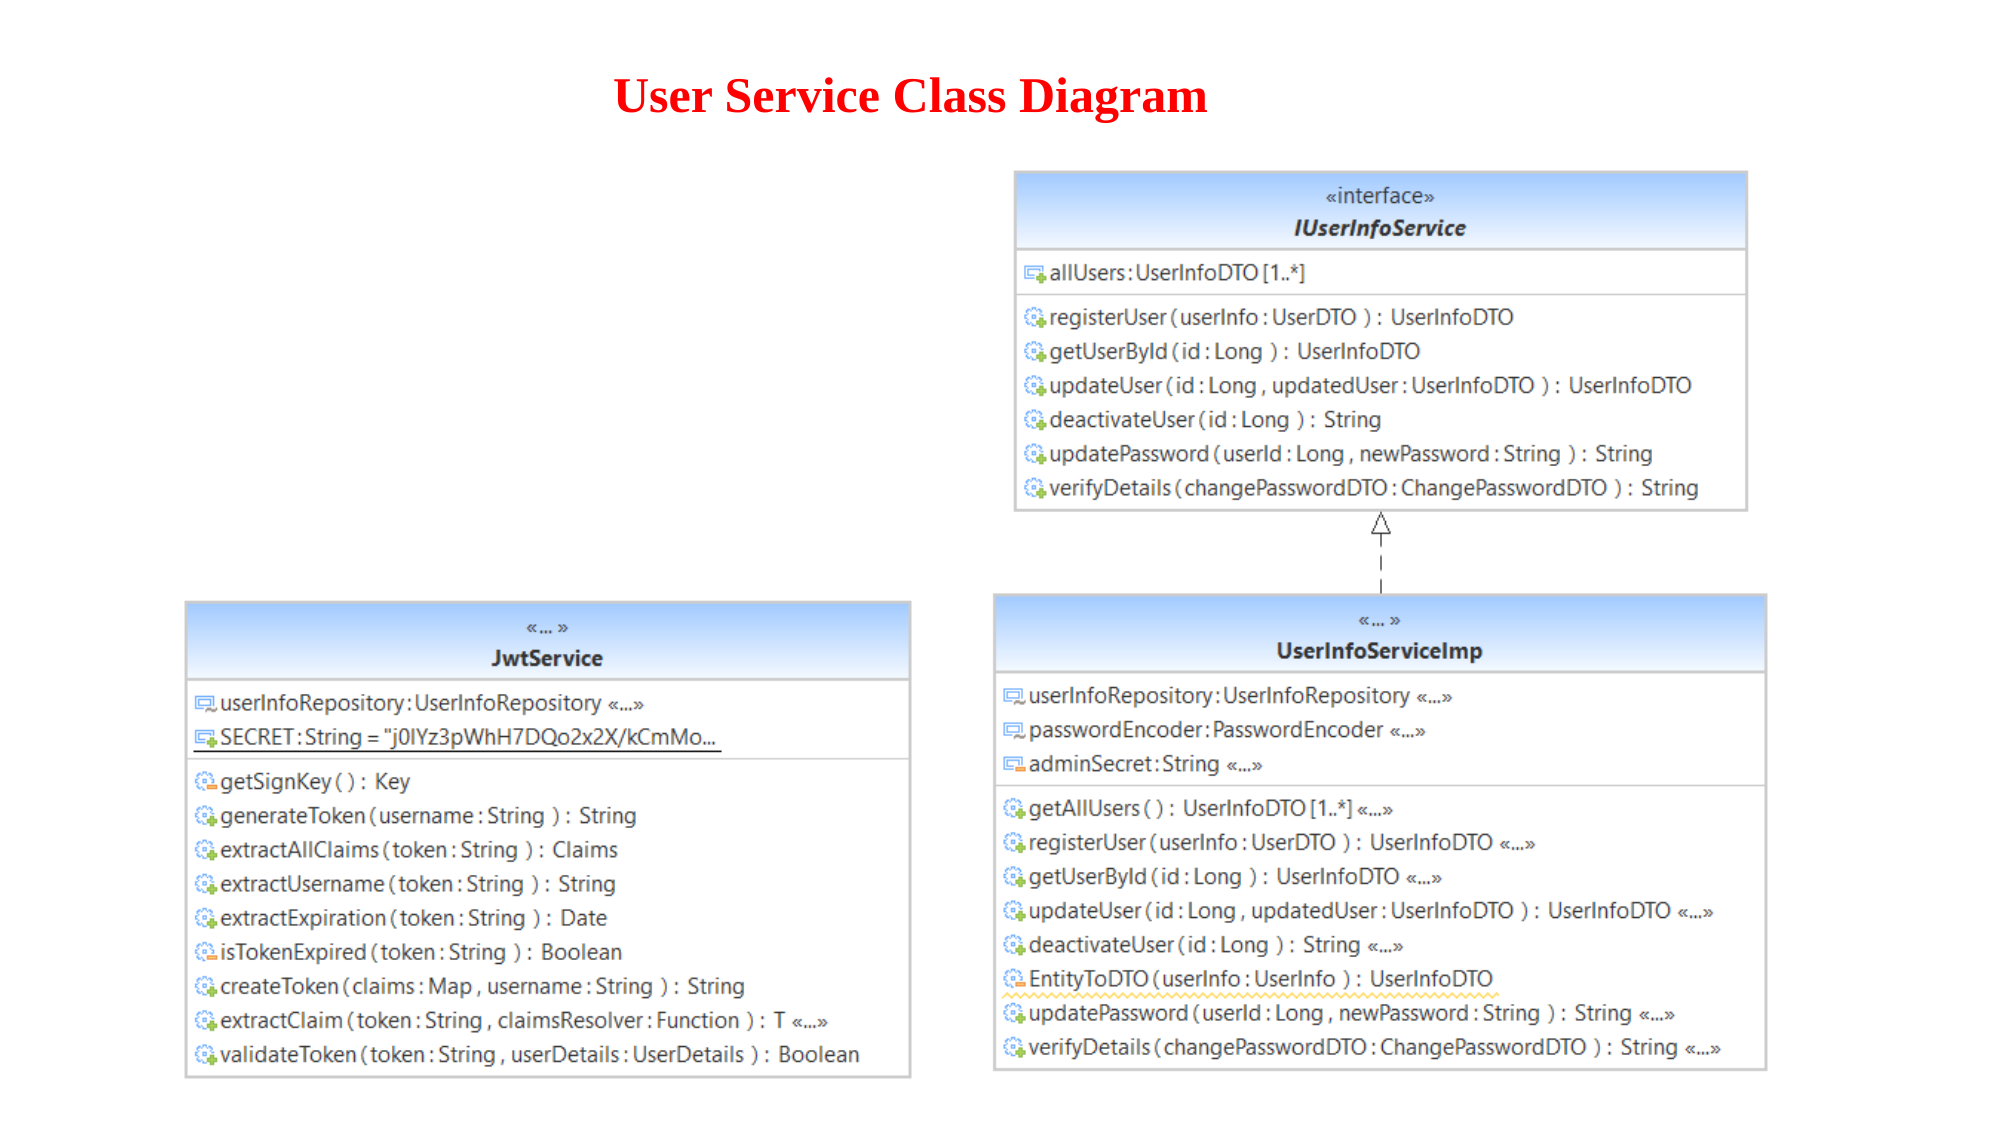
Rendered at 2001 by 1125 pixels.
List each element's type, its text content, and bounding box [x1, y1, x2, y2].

picture [170, 156, 1784, 1095]
text_box User Service Class Diagram [598, 55, 1732, 130]
